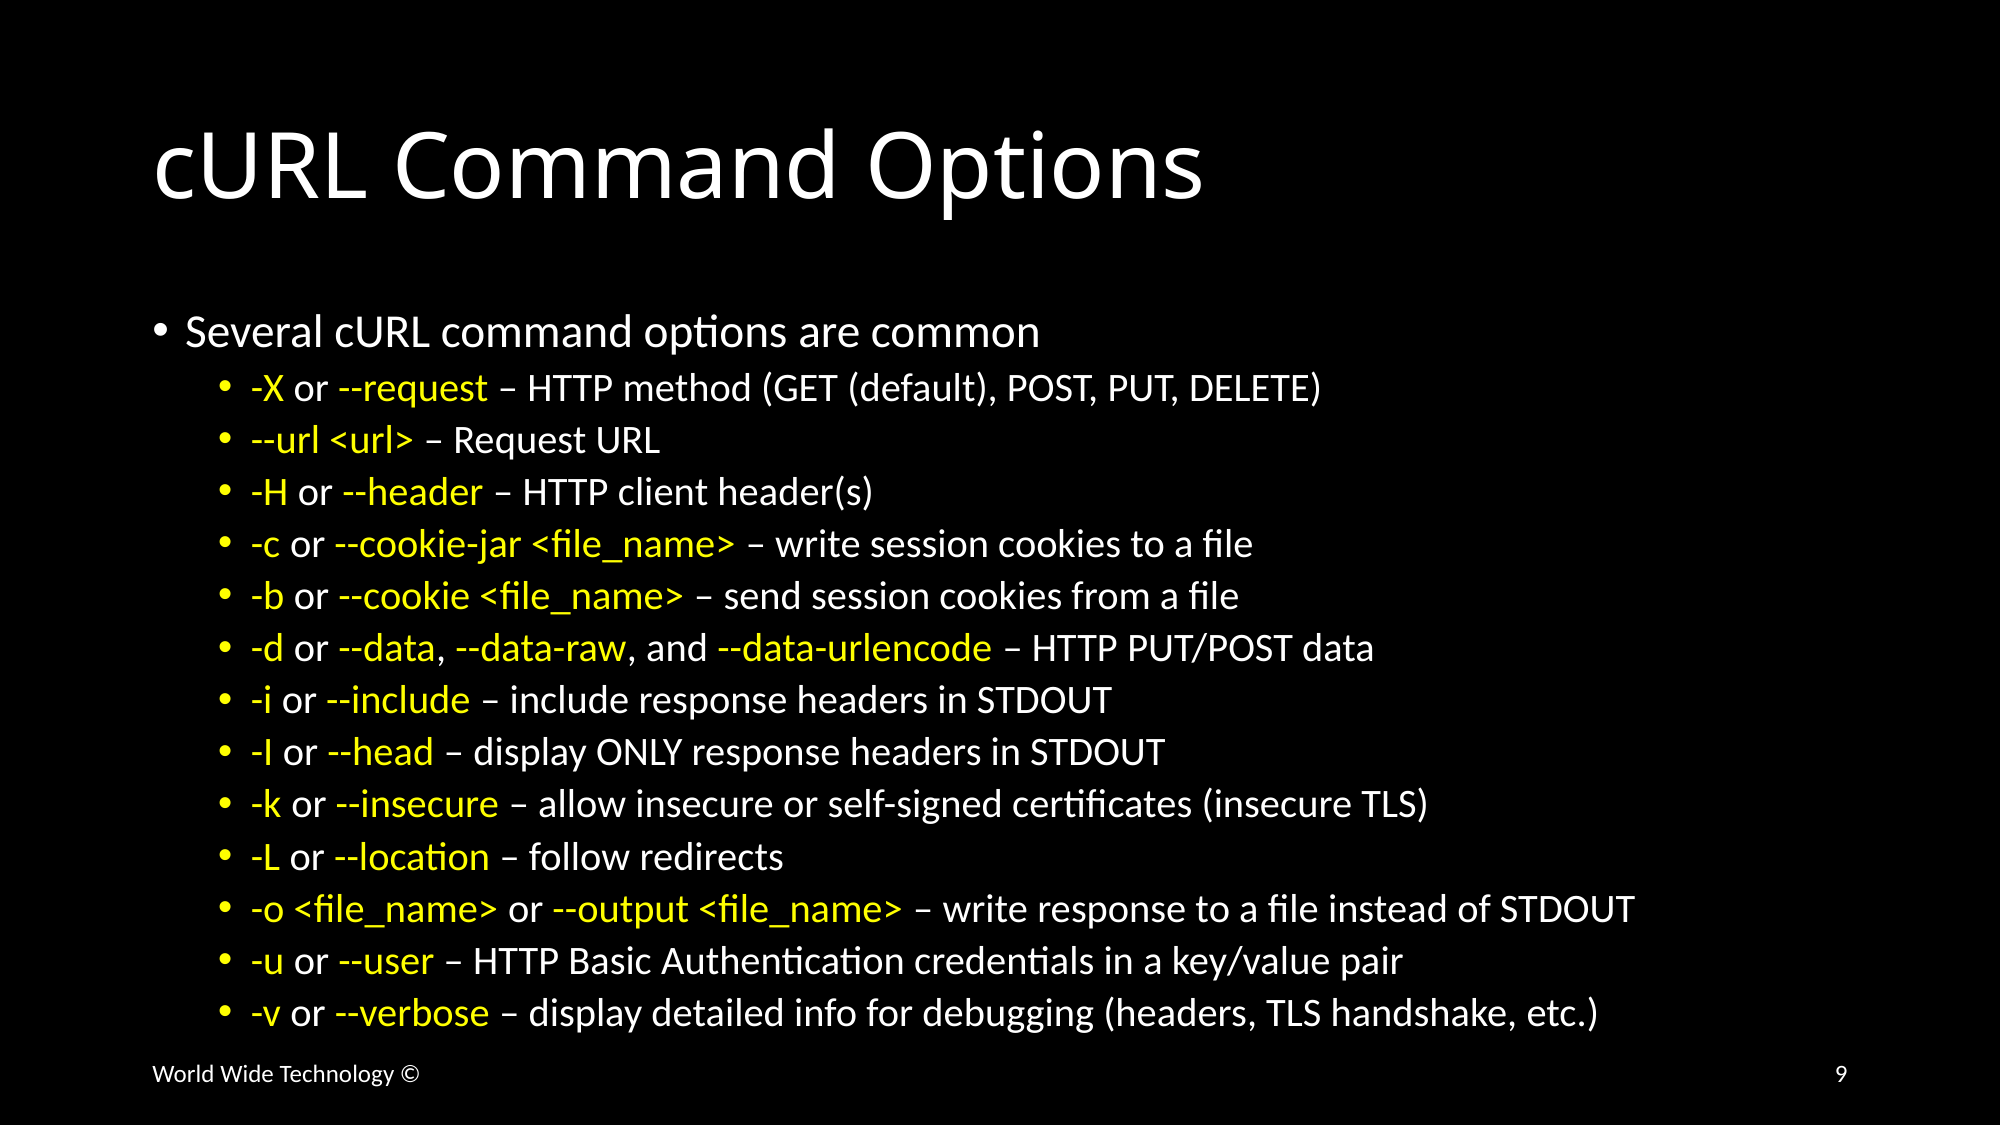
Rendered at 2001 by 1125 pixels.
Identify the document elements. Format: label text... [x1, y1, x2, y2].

slide_number 9 [1412, 1042, 1863, 1103]
title cURL Command Options [137, 59, 1863, 278]
list Several cURL command options are common -X or --request – HTTP method (GET (default), POST, PUT, DELETE) --url <url> – Request URL -H or --header – HTTP client header(s) -c or --cookie-jar <file_name> – write session cookies to a file -b or --cookie <file_name> – send session cookies from a file -d or --data, --data-raw, and --data-urlencode – HTTP PUT/POST data -i or --include – include response headers in STDOUT -I or --head – display ONLY response headers in STDOUT -k or --insecure – allow insecure or self-signed certificates (insecure TLS) -L or --location – follow redirects -o <file_name> or --output <file_name> – write response to a file instead of STDOUT -u or --user – HTTP Basic Authentication credentials in a key/value pair -v or --verbose – display detailed info for debugging (headers, TLS handshake, etc.) [137, 299, 1863, 1043]
slide_number World Wide Technology © [137, 1042, 588, 1103]
